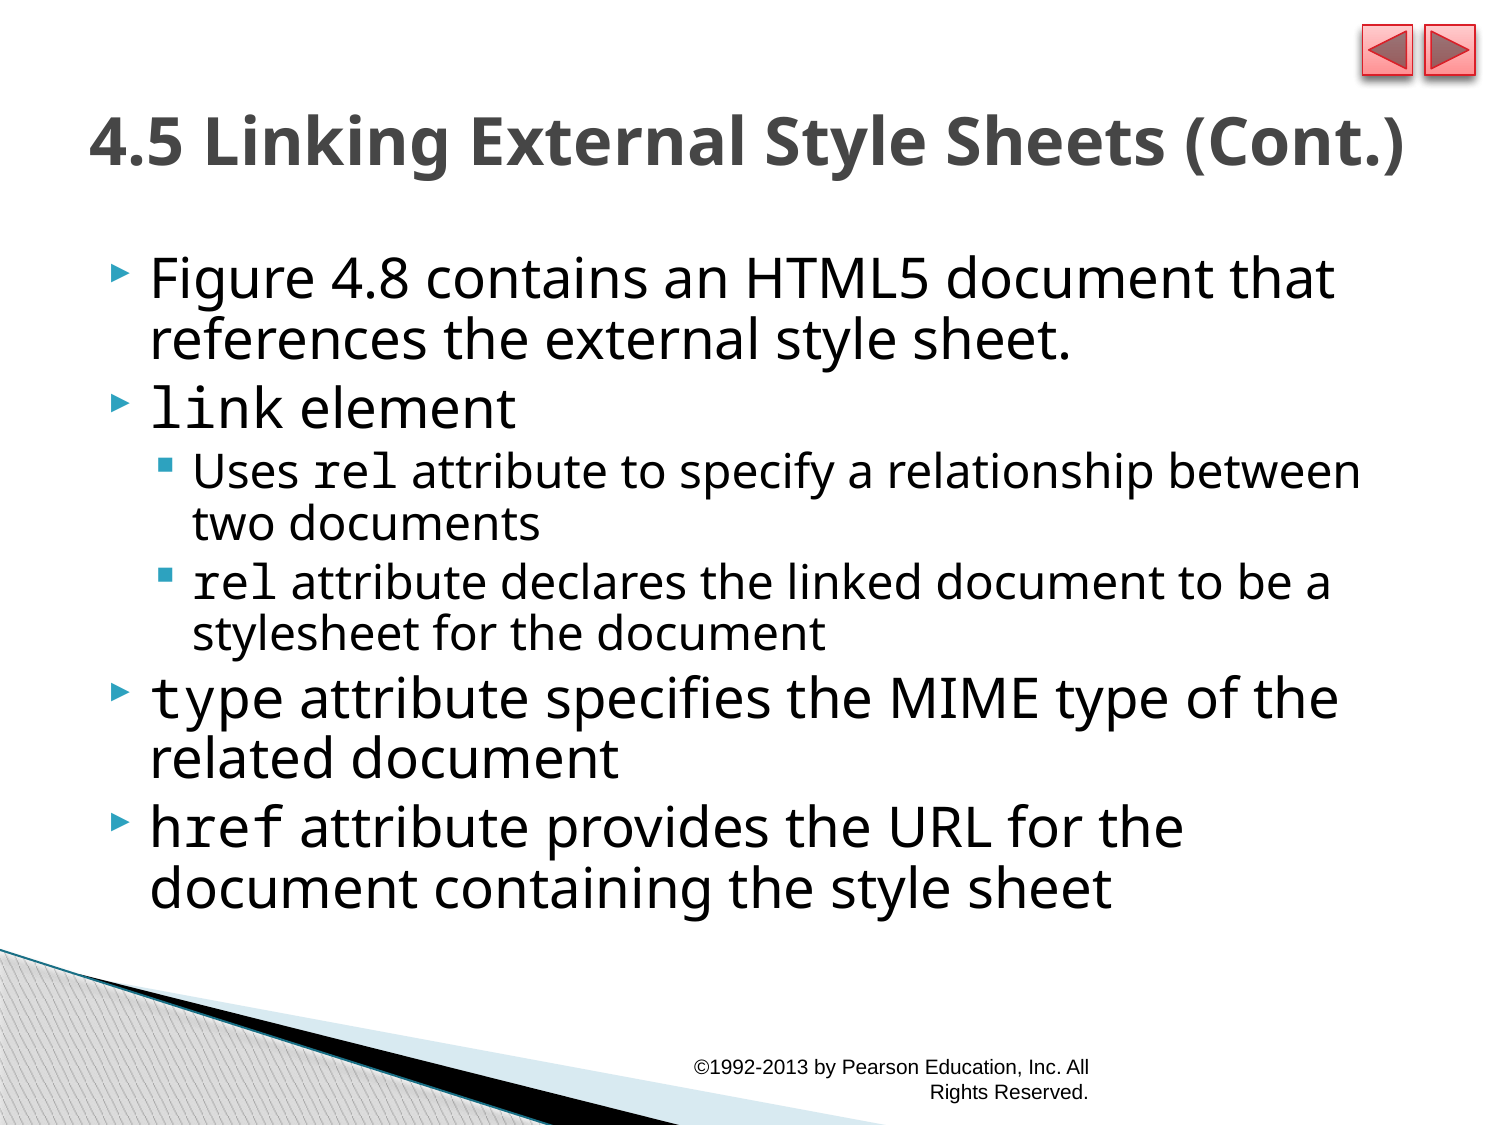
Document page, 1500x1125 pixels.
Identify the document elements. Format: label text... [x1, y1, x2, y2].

title 4.5 Linking External Style Sheets (Cont.) [75, 45, 1425, 233]
footer ©1992-2013 by Pearson Education, Inc. All Rights Reserved. [675, 1051, 1105, 1112]
list Figure 4.8 contains an HTML5 document that references the external style sheet. link element Uses rel attribute to specify a relationship between two documents rel attribute declares the linked document to be a stylesheet for the document type attribute specifies the MIME type of the related document href attribute provides the URL for the document containing the style sheet [75, 242, 1425, 986]
